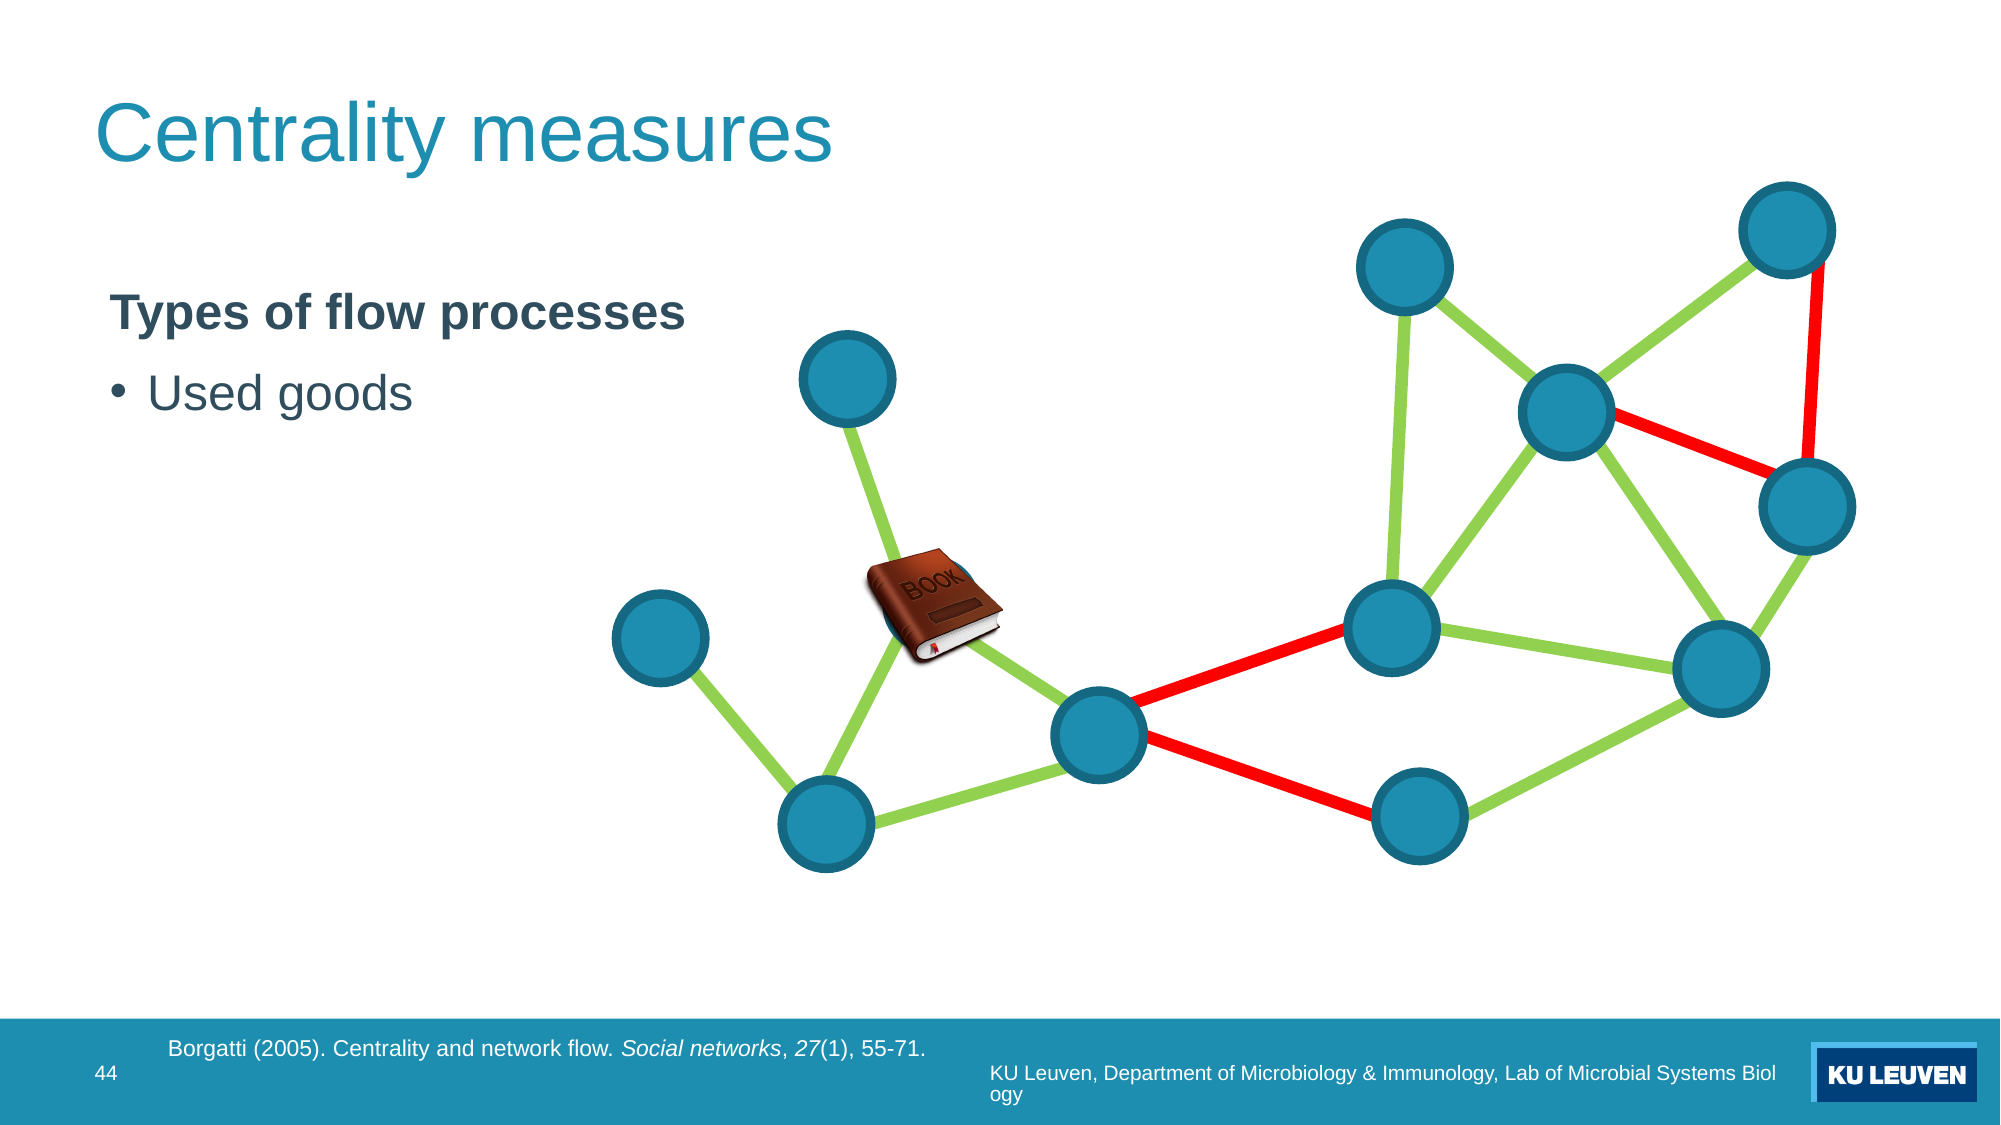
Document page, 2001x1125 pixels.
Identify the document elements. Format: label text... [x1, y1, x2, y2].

picture [859, 548, 1003, 670]
footer KU Leuven, Department of Microbiology & Immunology, Lab of Microbial Systems Biology [989, 1018, 1809, 1125]
slide_number 44 [94, 1018, 201, 1125]
title Centrality measures [94, 33, 1906, 223]
picture [1811, 1042, 1977, 1102]
list Types of flow processes Used goods [94, 271, 1906, 1004]
text_box Borgatti (2005). Centrality and network flow. Social networks, 27(1), 55-71. [153, 1026, 977, 1069]
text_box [616, 186, 1852, 869]
